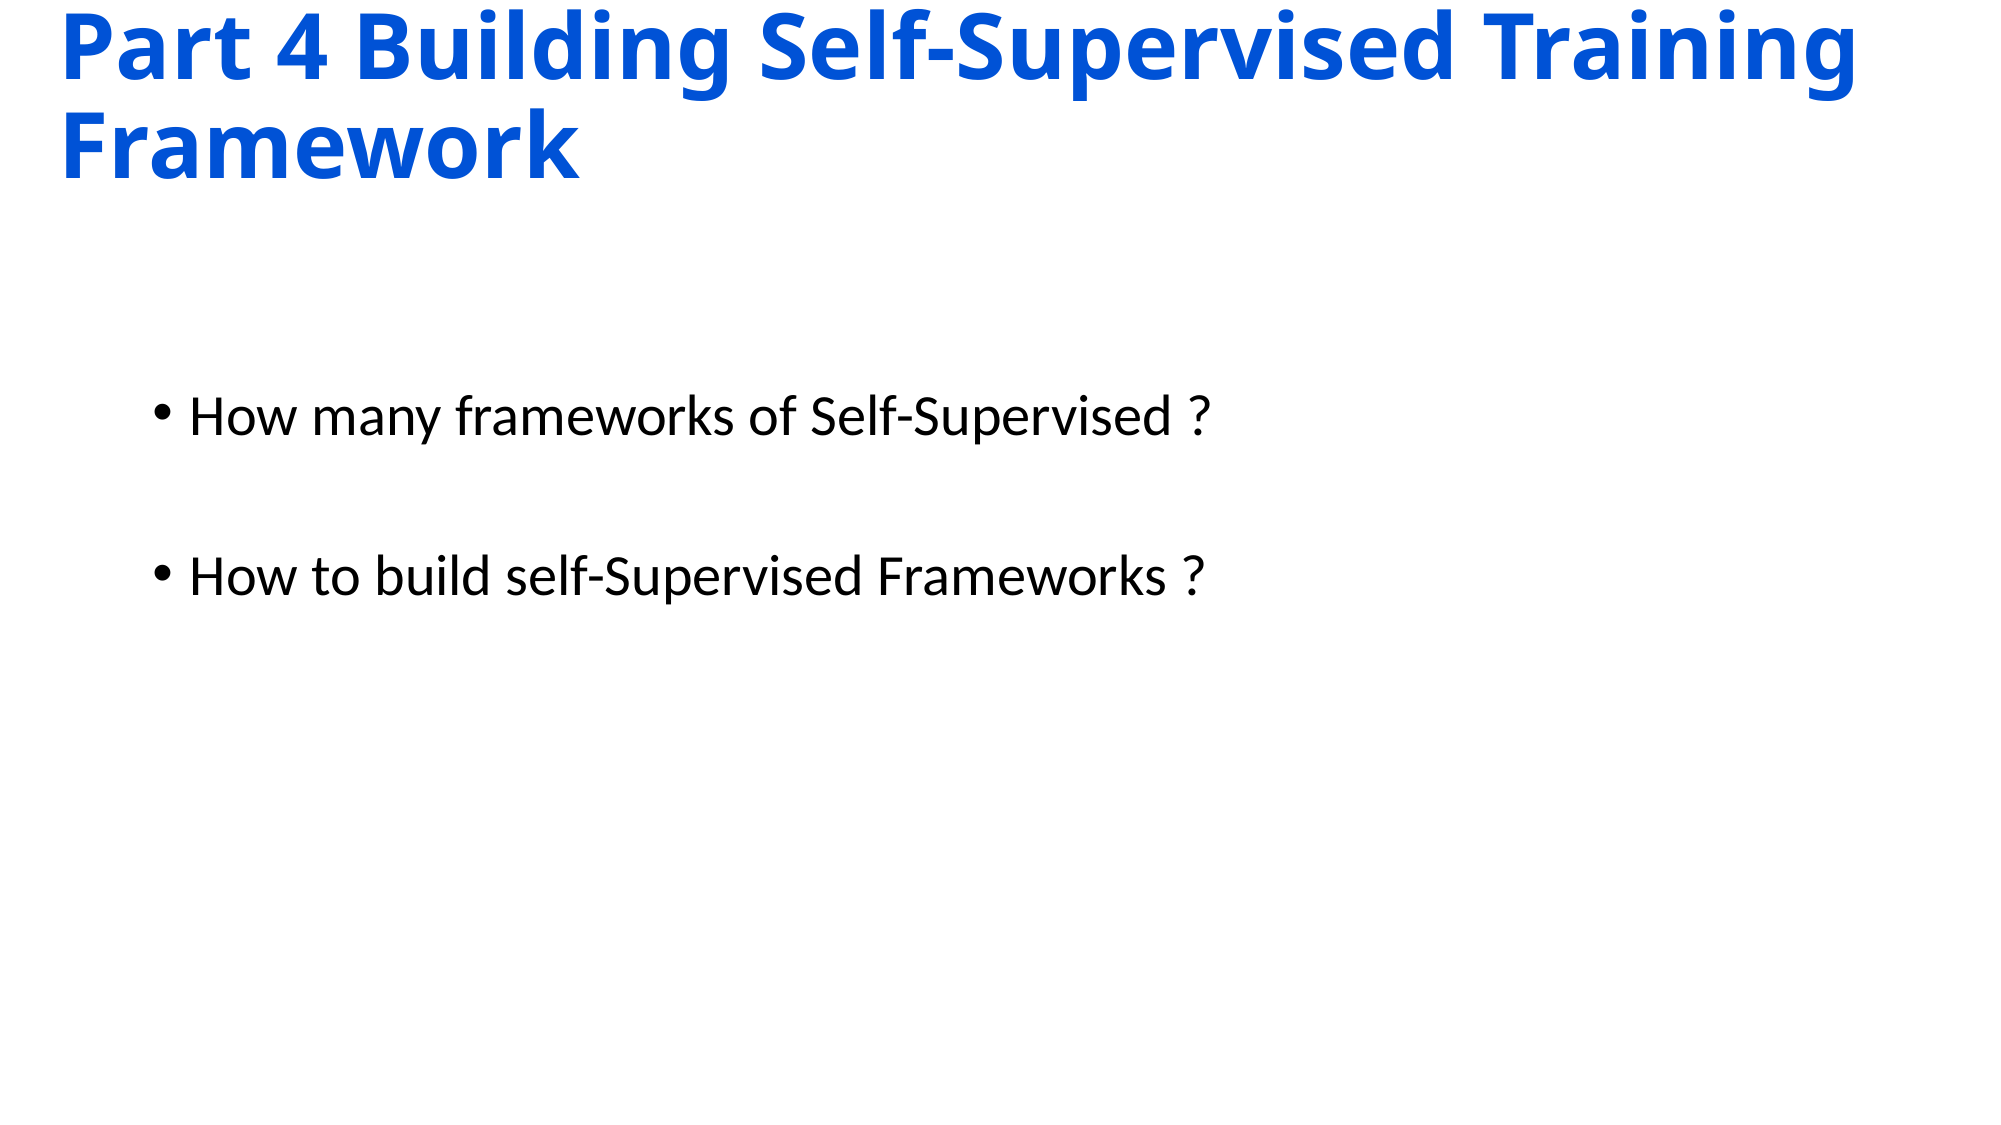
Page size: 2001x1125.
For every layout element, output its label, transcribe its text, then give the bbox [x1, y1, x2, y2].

list How many frameworks of Self-Supervised ? How to build self-Supervised Frameworks ? [137, 299, 1863, 647]
title Part 4 Building Self-Supervised Training Framework [43, 29, 1957, 169]
